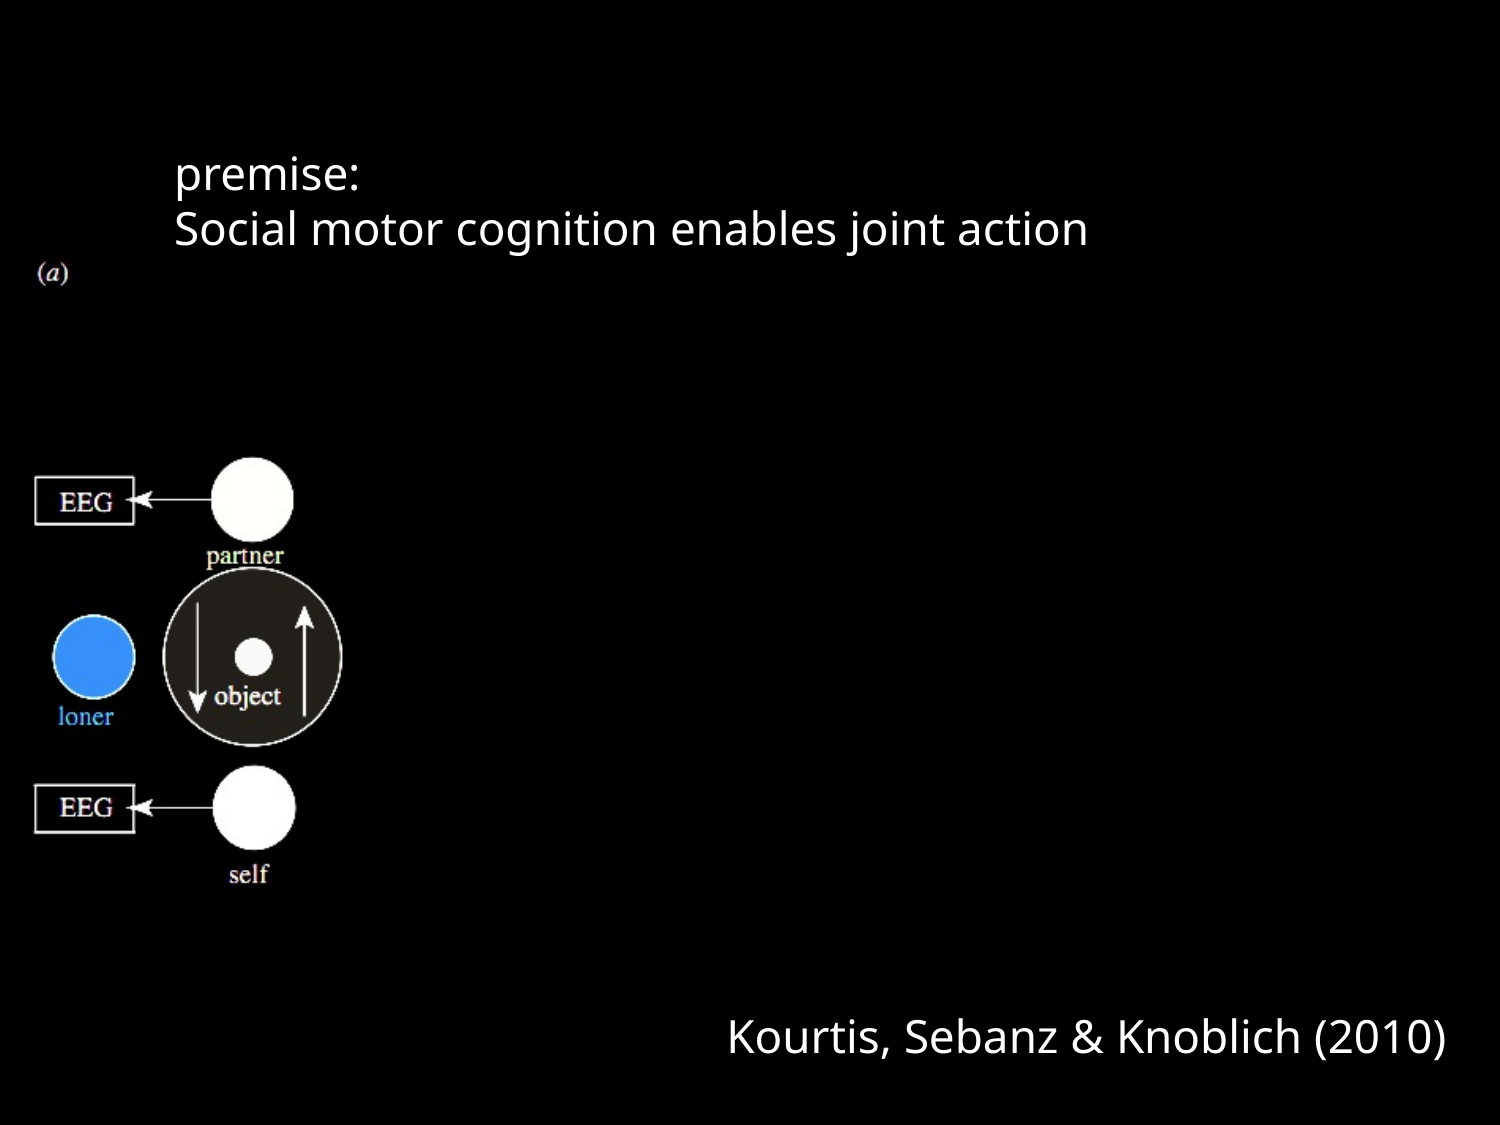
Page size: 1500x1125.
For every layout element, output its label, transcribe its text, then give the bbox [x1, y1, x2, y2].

picture [0, 191, 367, 1125]
text_box premise: Social motor cognition enables joint action [159, 137, 1260, 263]
text_box Kourtis, Sebanz & Knoblich (2010) [679, 999, 1462, 1070]
